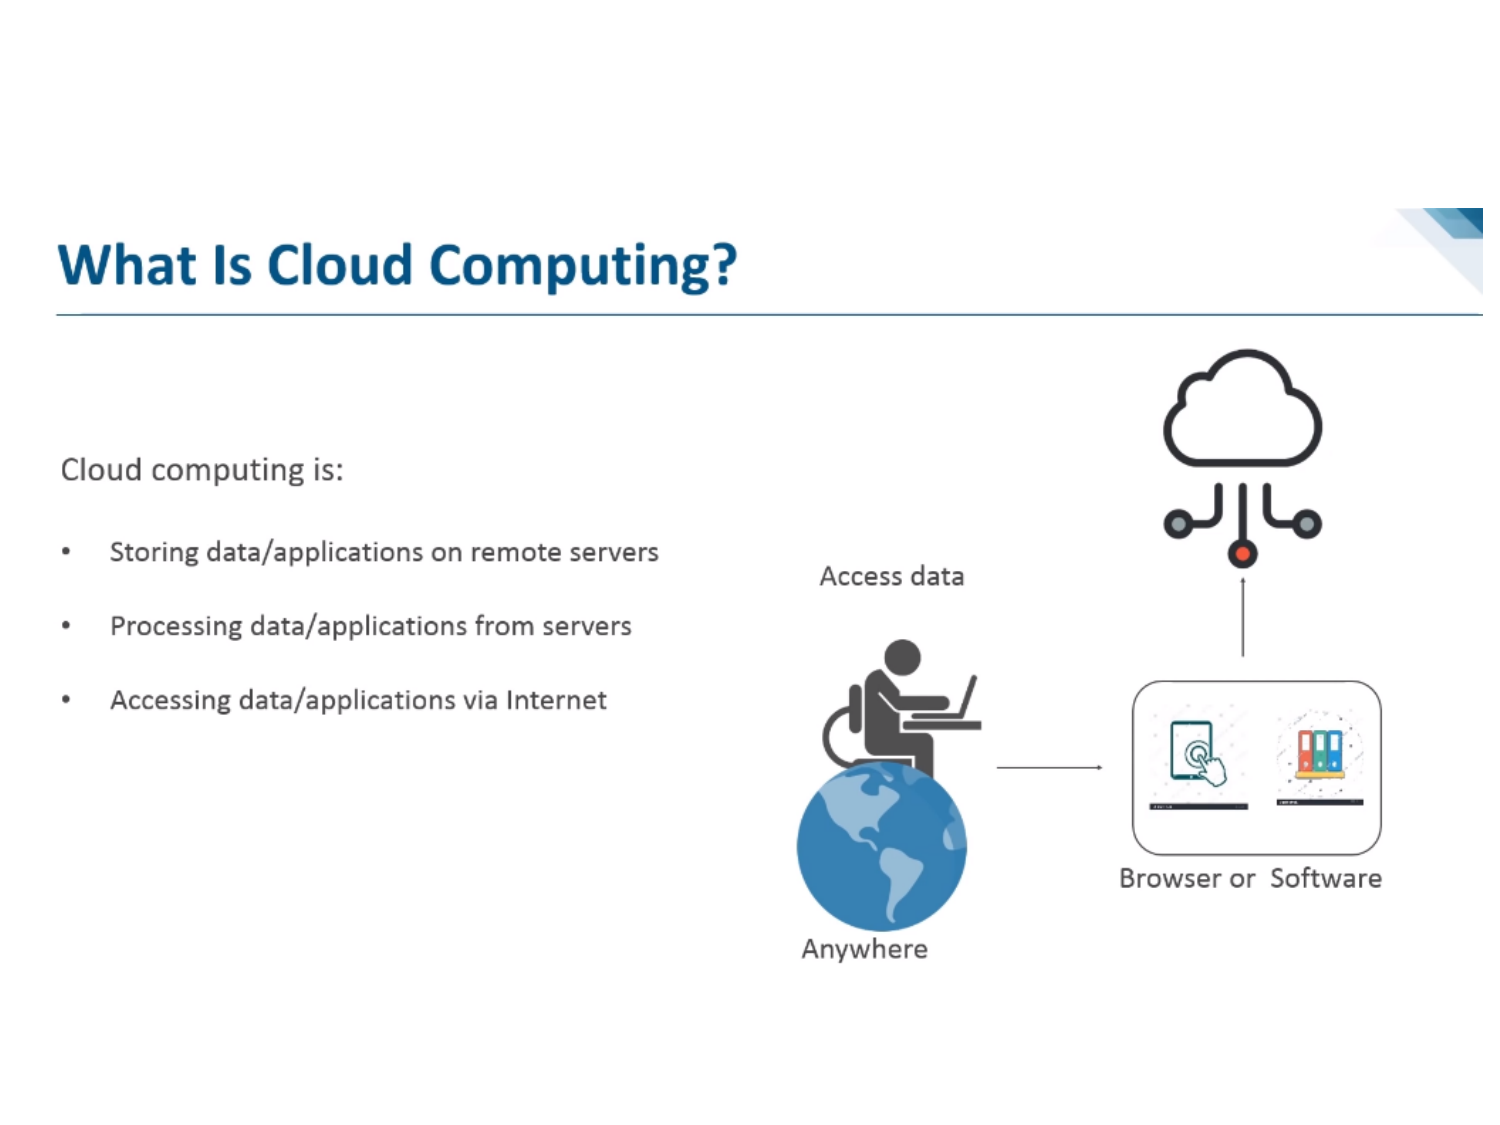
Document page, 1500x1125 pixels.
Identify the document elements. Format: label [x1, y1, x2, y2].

picture [17, 207, 1483, 977]
